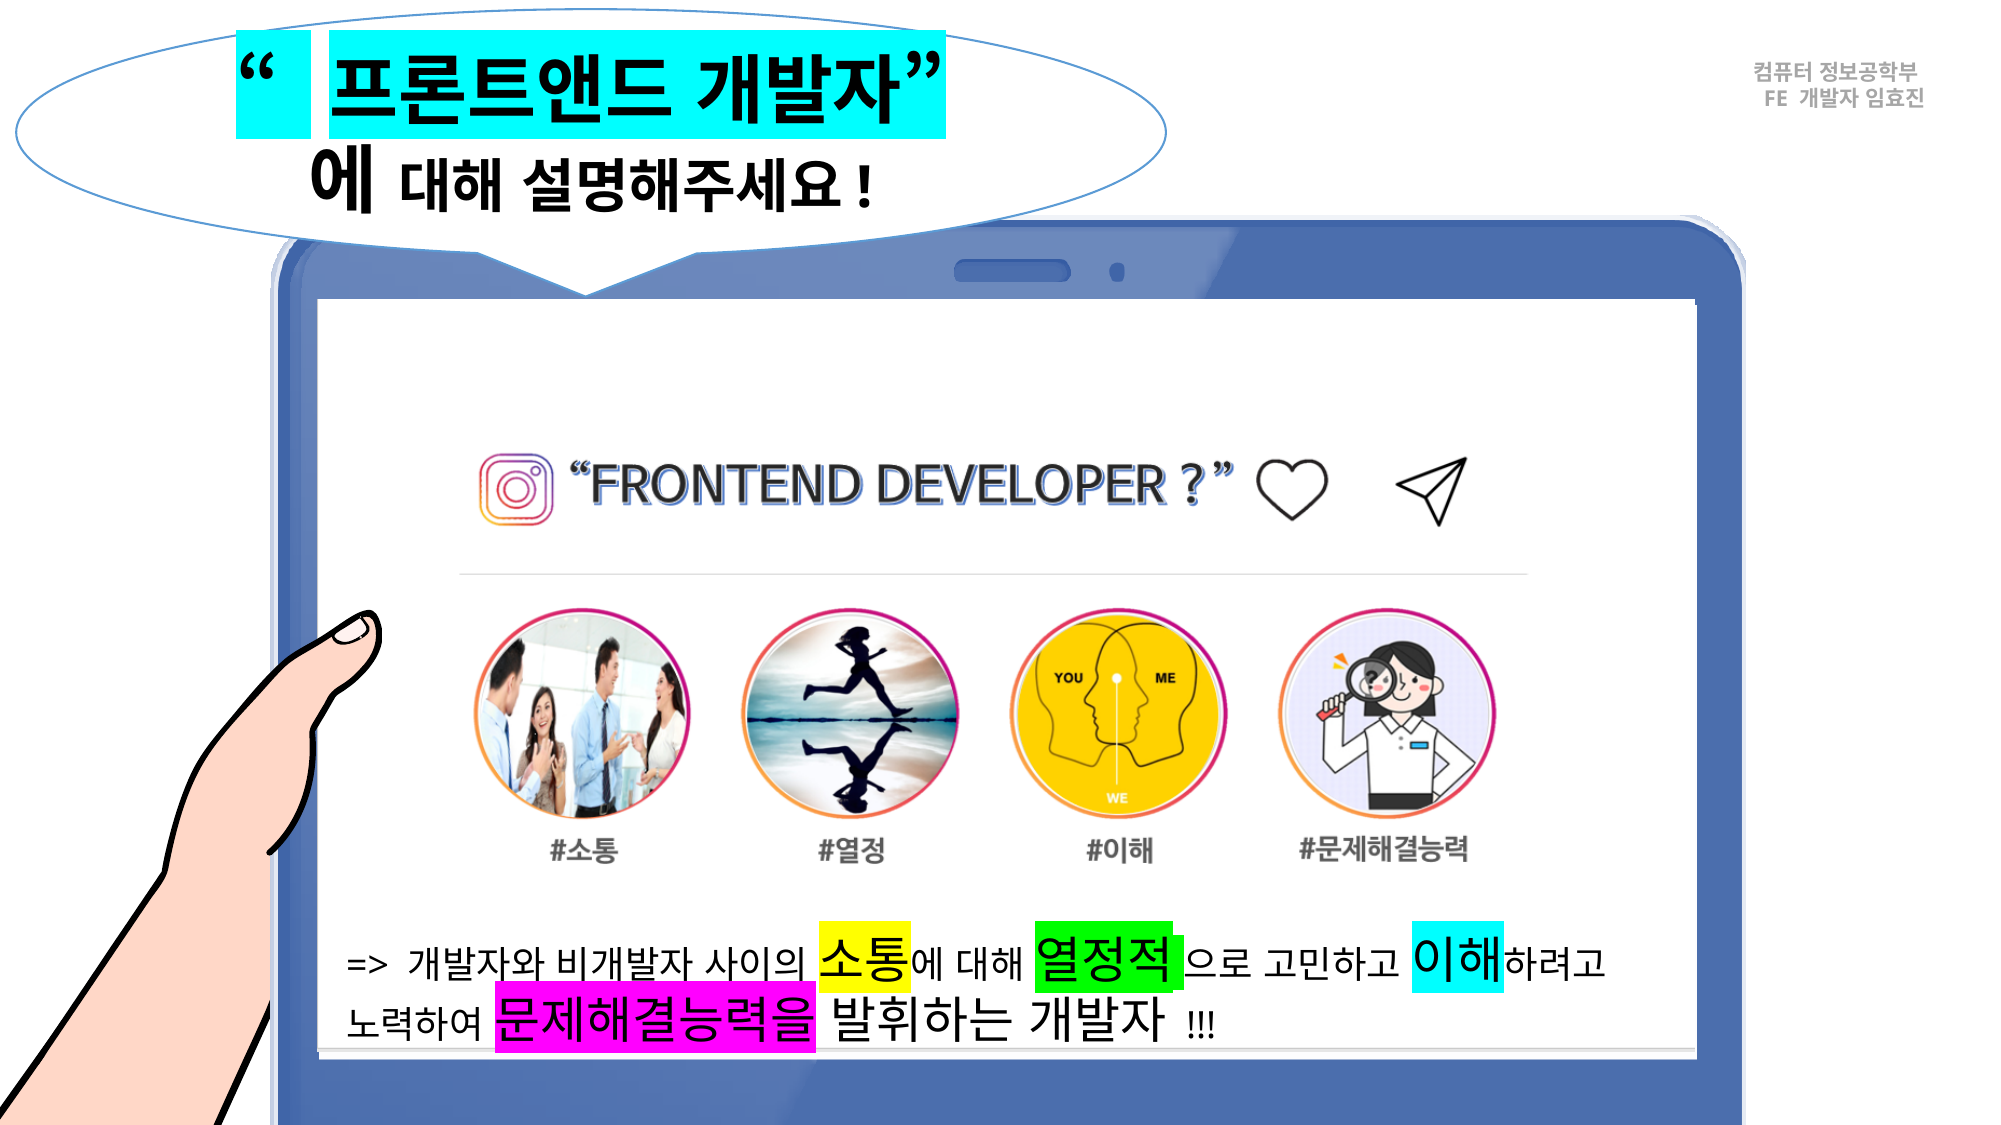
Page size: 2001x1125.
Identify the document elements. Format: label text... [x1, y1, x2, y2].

picture [0, 215, 1746, 1125]
text_box “프론트앤드 개발자” 에 대해 설명해주세요! [15, 8, 1167, 236]
text_box 컴퓨터 정보공학부 FE 개발자 임효진 [1624, 51, 1940, 119]
